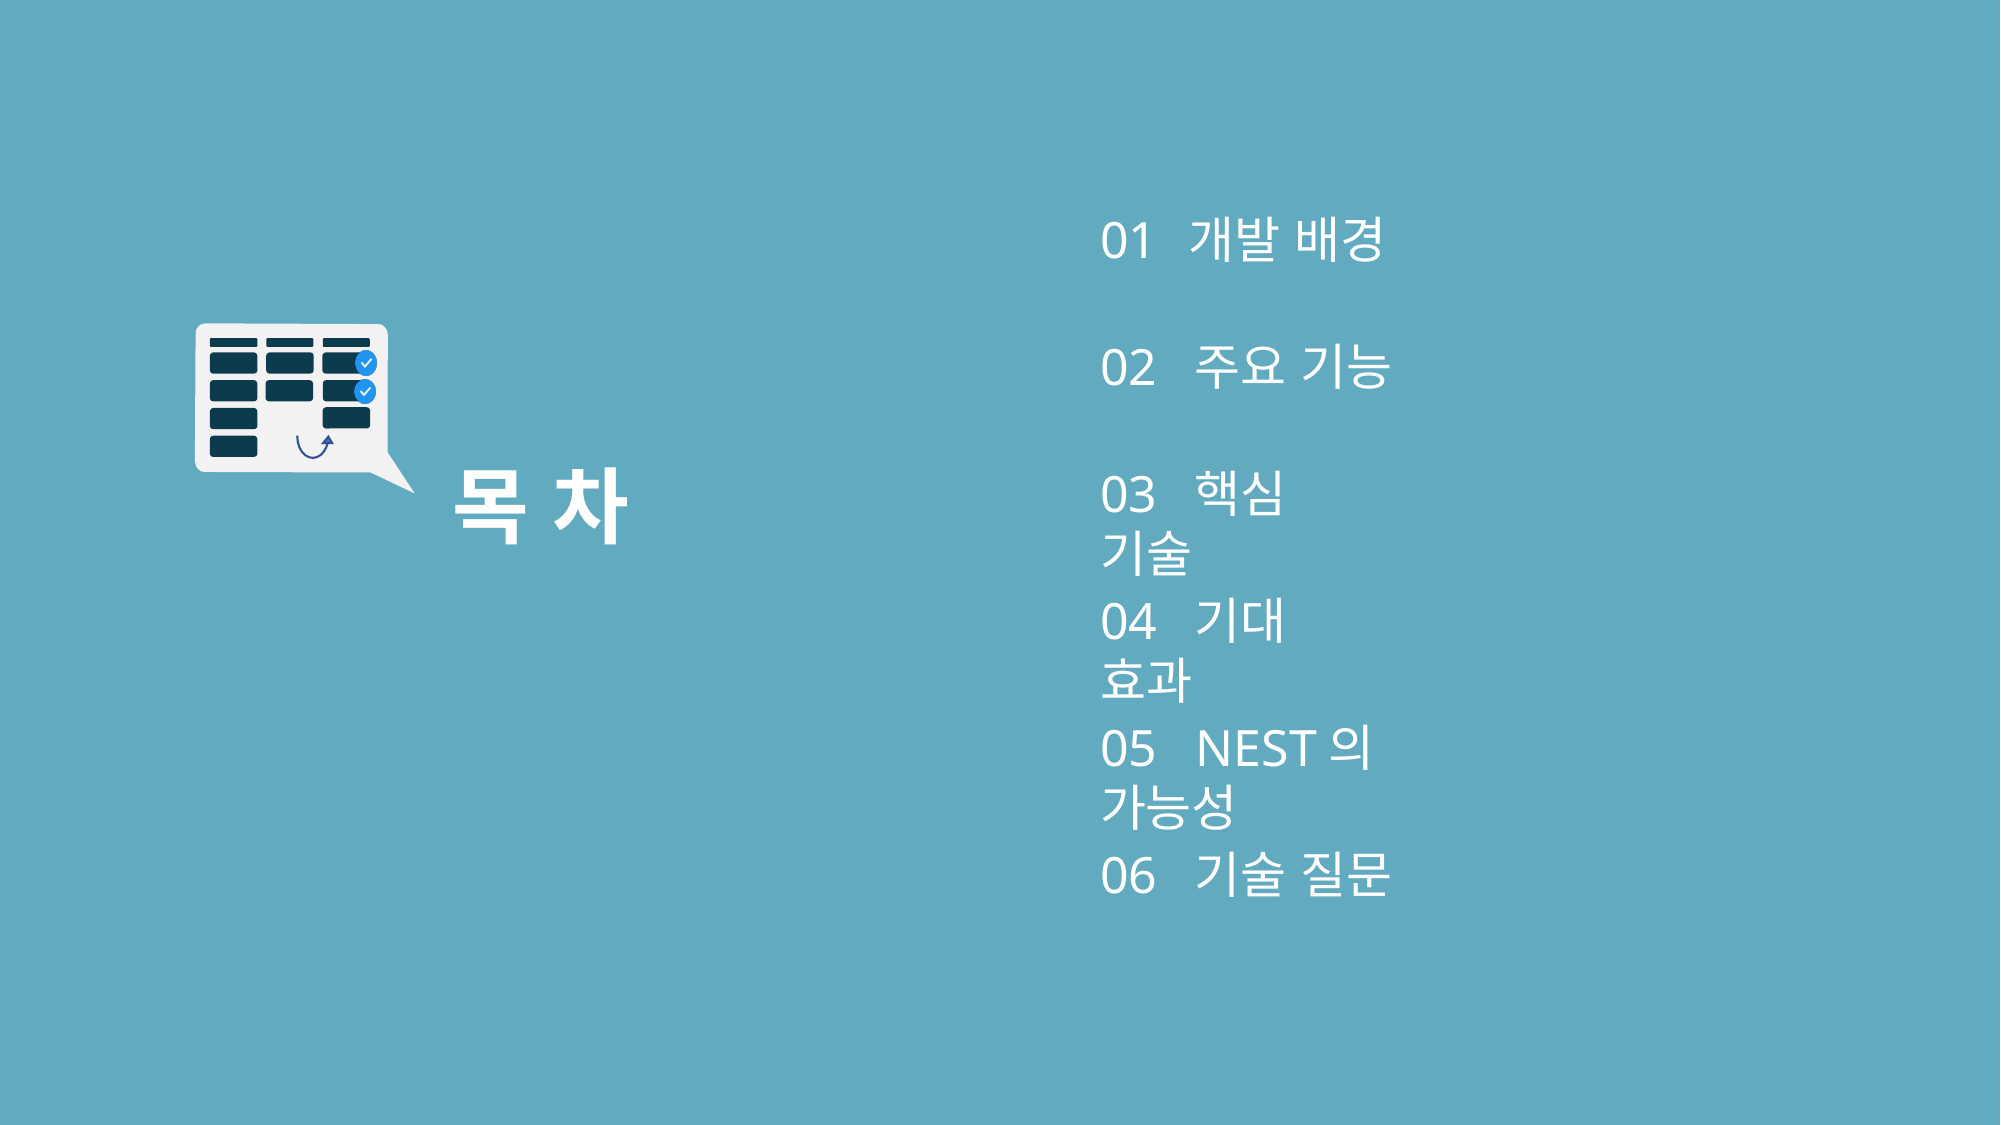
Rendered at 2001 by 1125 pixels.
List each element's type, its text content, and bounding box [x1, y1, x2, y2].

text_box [194, 323, 415, 494]
text_box 목 차 [437, 446, 658, 562]
text_box 03 핵심 기술 [1085, 454, 1405, 582]
text_box 04 기대 효과 [1085, 582, 1405, 709]
text_box 05 NEST의 가능성 [1085, 709, 1531, 844]
text_box 02 주요 기능 [1085, 327, 1563, 403]
text_box 01 개발 배경 [1085, 200, 1531, 276]
text_box 06 기술 질문 [1085, 836, 1461, 912]
